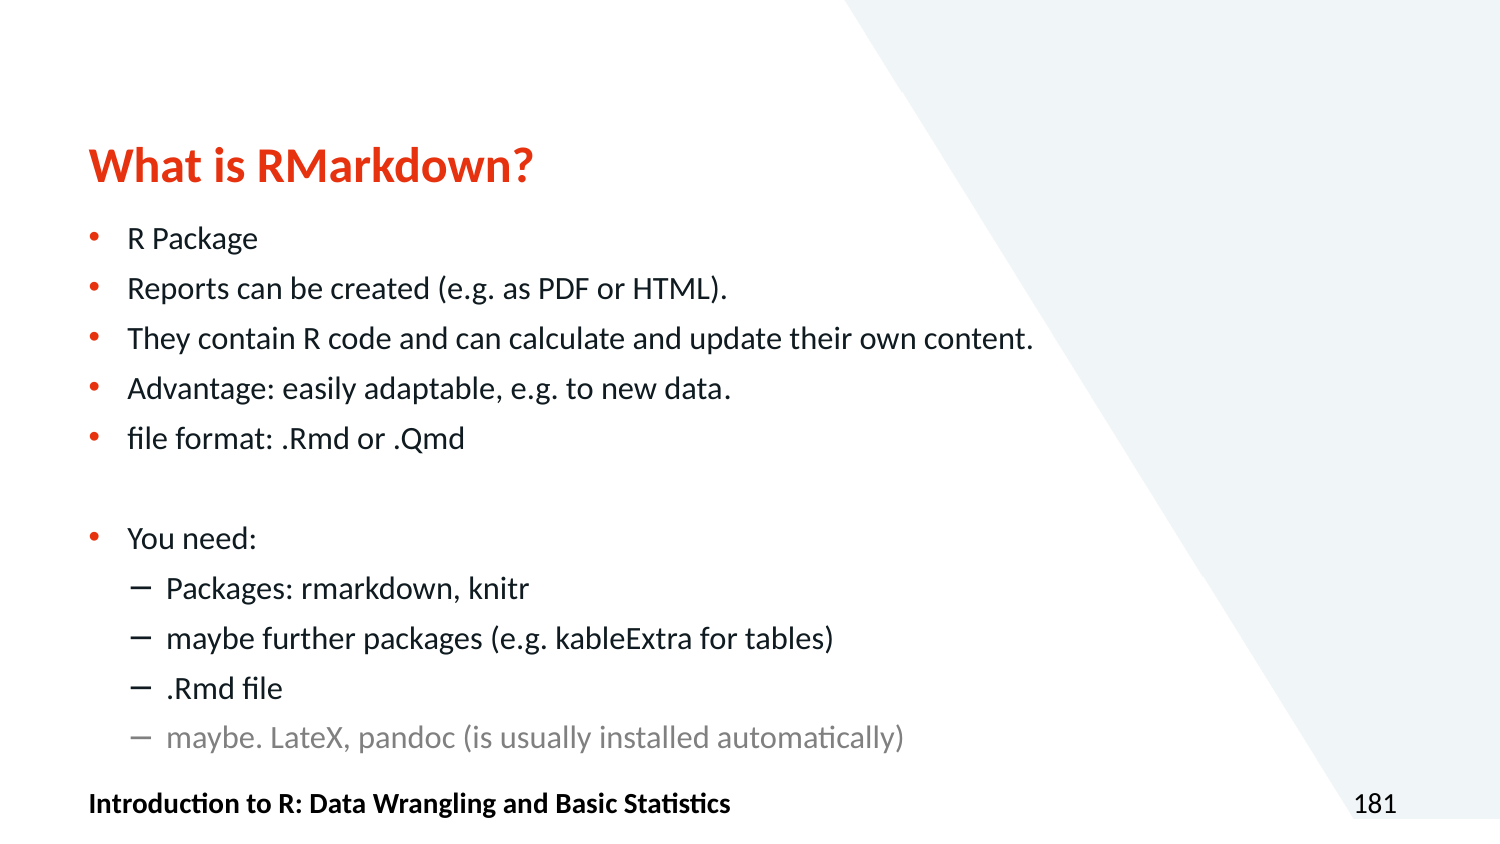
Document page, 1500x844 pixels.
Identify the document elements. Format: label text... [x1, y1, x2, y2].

slide_number 181 [1239, 785, 1398, 819]
title What is RMarkdown? [88, 129, 1398, 216]
picture [0, 0, 1500, 819]
list R Package Reports can be created (e.g. as PDF or HTML). They contain R code and can calculate and update their own content. Advantage: easily adaptable, e.g. to new data. file format: .Rmd or .Qmd You need: Packages: rmarkdown, knitr maybe further packages (e.g. kableExtra for tables) .Rmd file maybe. LateX, pandoc (is usually installed automatically) [88, 216, 1398, 756]
footer Introduction to R: Data Wrangling and Basic Statistics [88, 785, 1217, 819]
